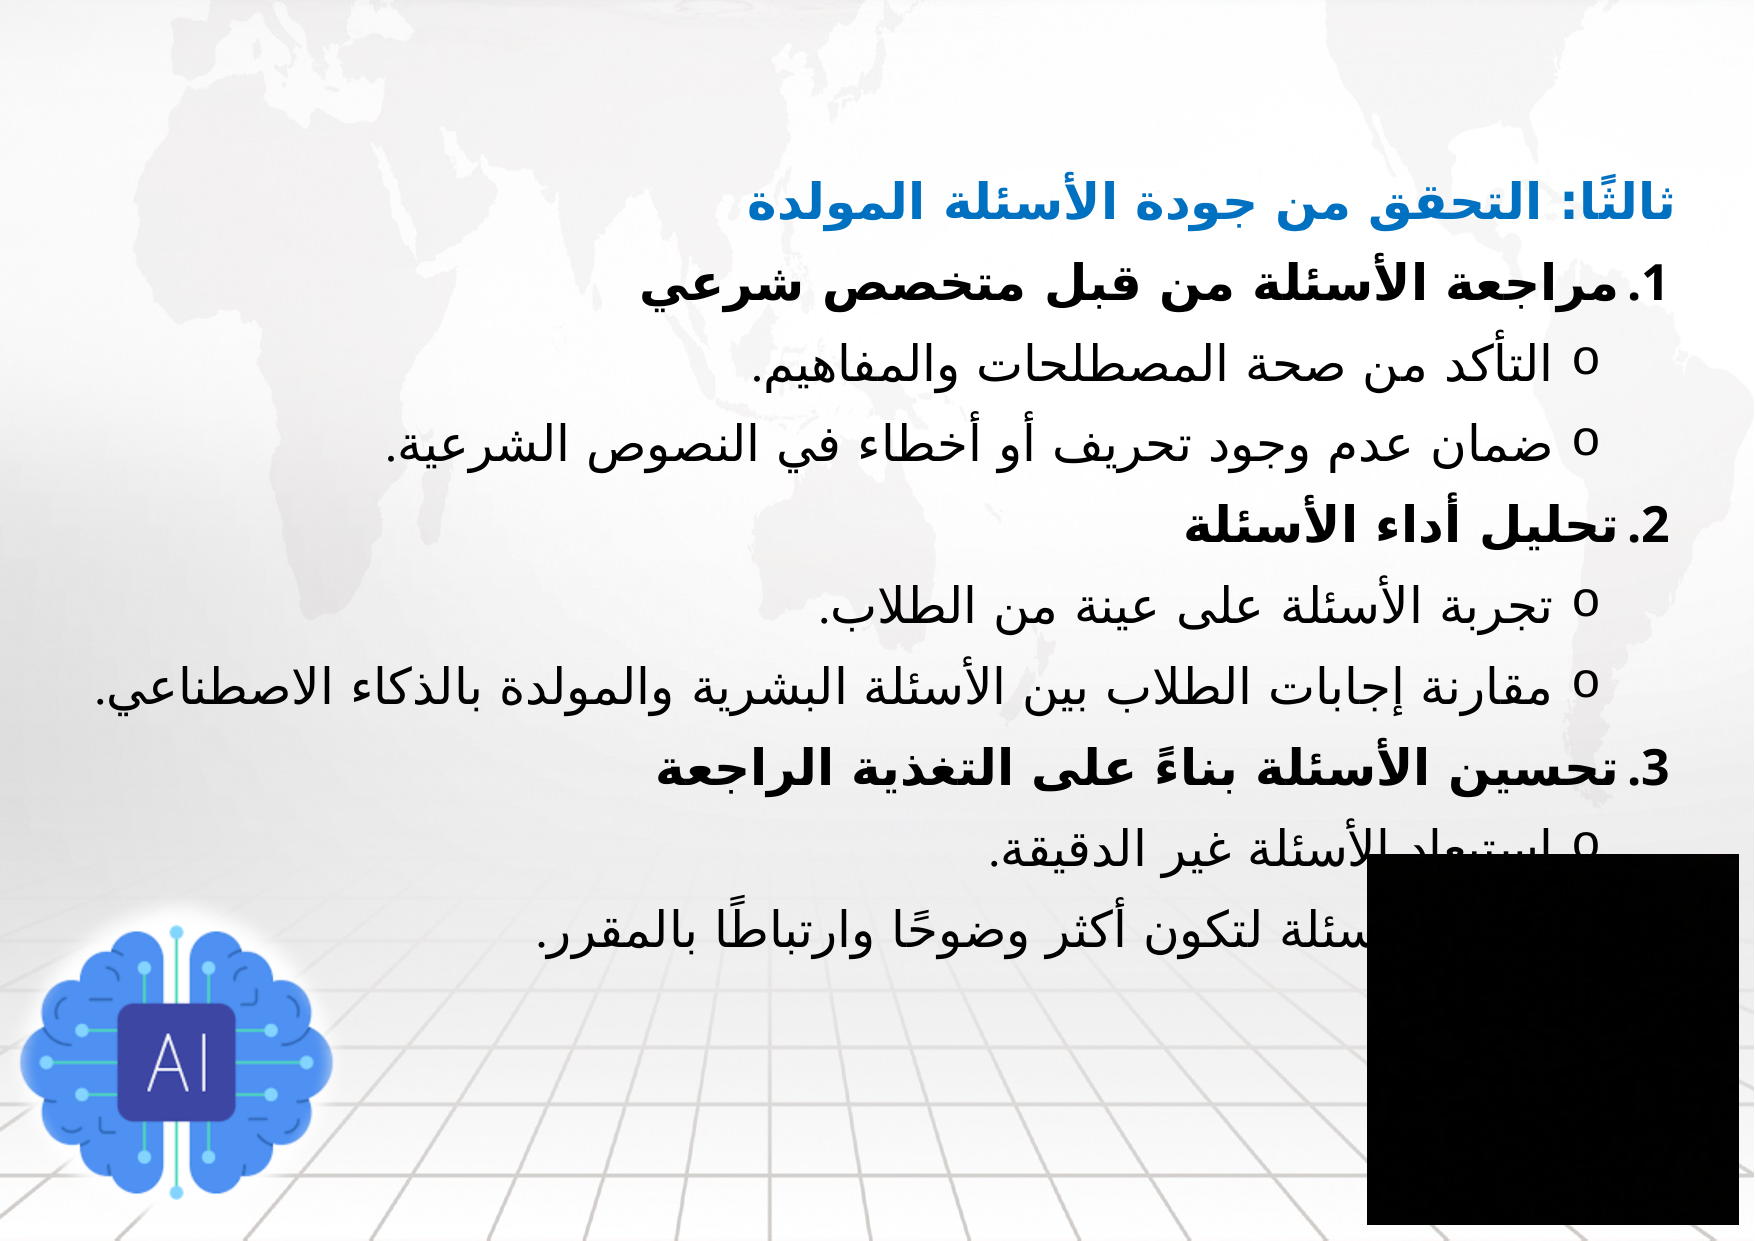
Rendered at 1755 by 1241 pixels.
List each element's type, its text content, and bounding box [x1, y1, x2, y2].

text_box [1366, 853, 1740, 1226]
text_box ثالثًا: التحقق من جودة الأسئلة المولدة مراجعة الأسئلة من قبل متخصص شرعي التأكد من صحة المصطلحات والمفاهيم. ضمان عدم وجود تحريف أو أخطاء في النصوص الشرعية. تحليل أداء الأسئلة تجربة الأسئلة على عينة من الطلاب. مقارنة إجابات الطلاب بين الأسئلة البشرية والمولدة بالذكاء الاصطناعي. تحسين الأسئلة بناءً على التغذية الراجعة استبعاد الأسئلة غير الدقيقة. تعديل الأسئلة لتكون أكثر وضوحًا وارتباطًا بالمقرر. [64, 157, 1691, 1046]
picture [0, 0, 1754, 1241]
